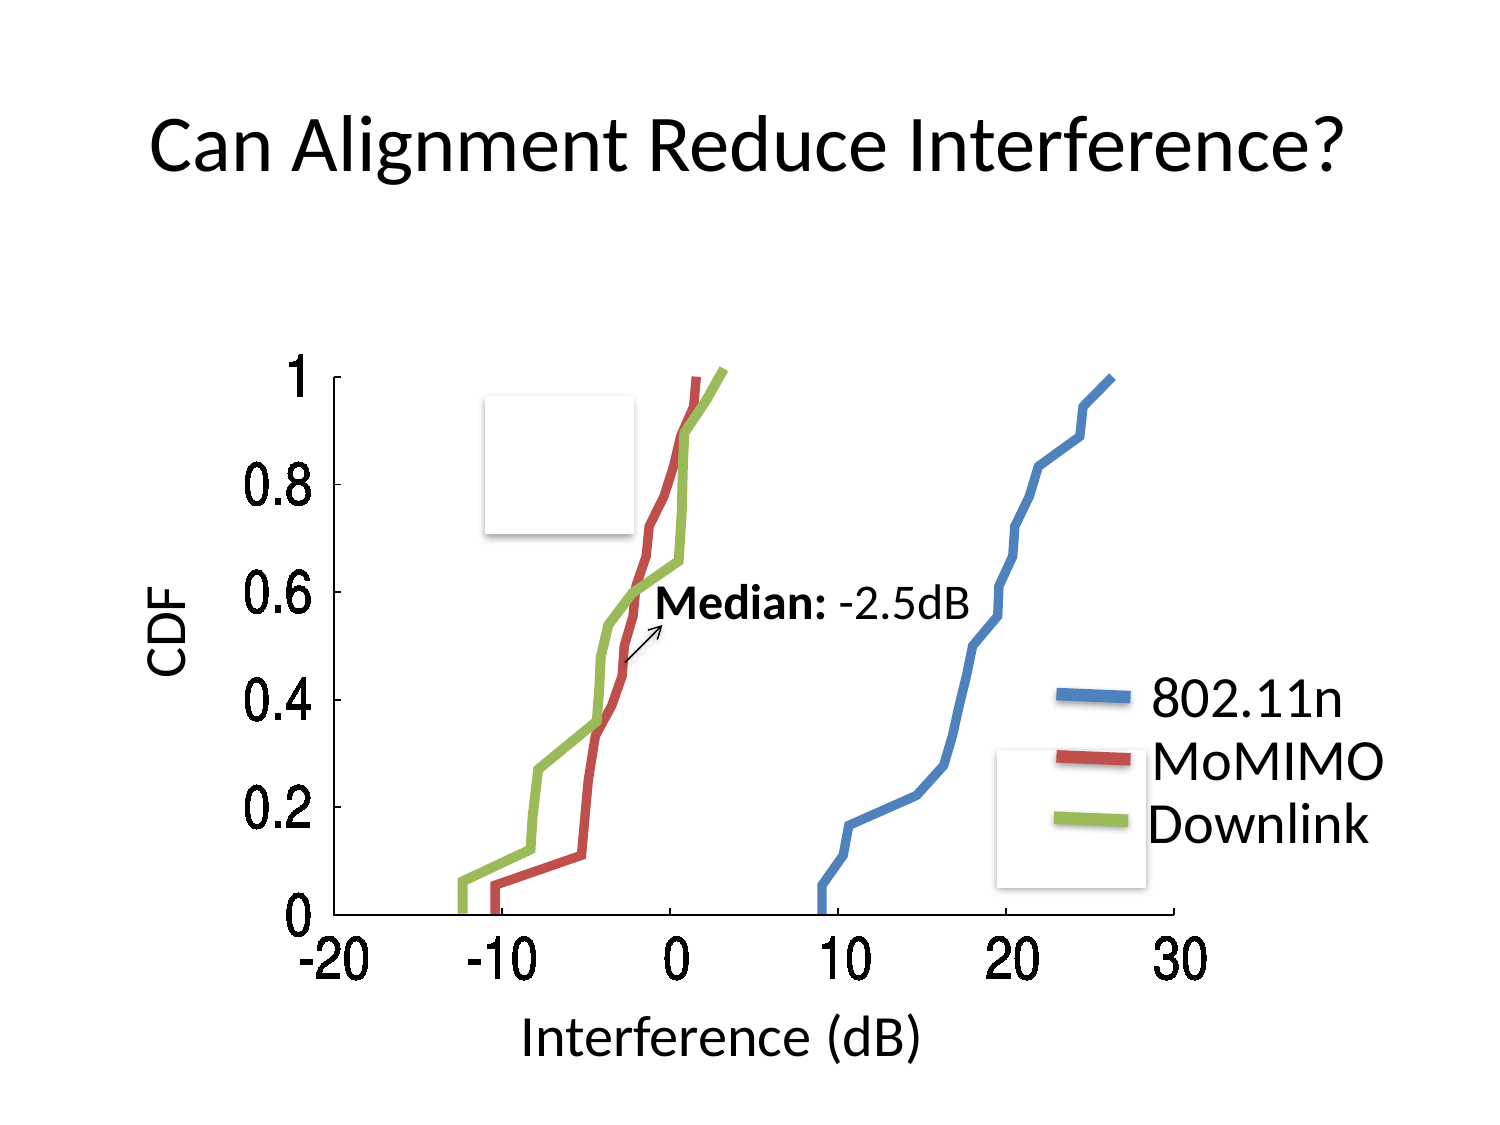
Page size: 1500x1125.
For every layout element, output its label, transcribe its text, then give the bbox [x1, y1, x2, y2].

text_box CDF [119, 570, 205, 694]
text_box 802.11n [1136, 651, 1360, 736]
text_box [624, 624, 663, 663]
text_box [1056, 756, 1131, 760]
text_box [1053, 817, 1129, 821]
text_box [334, 148, 1063, 1125]
text_box MoMIMO [1137, 714, 1401, 800]
text_box Downlink [1151, 777, 1385, 863]
title Can Alignment Reduce Interference? [75, 45, 1425, 233]
text_box [1066, 750, 1146, 888]
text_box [1056, 693, 1131, 698]
